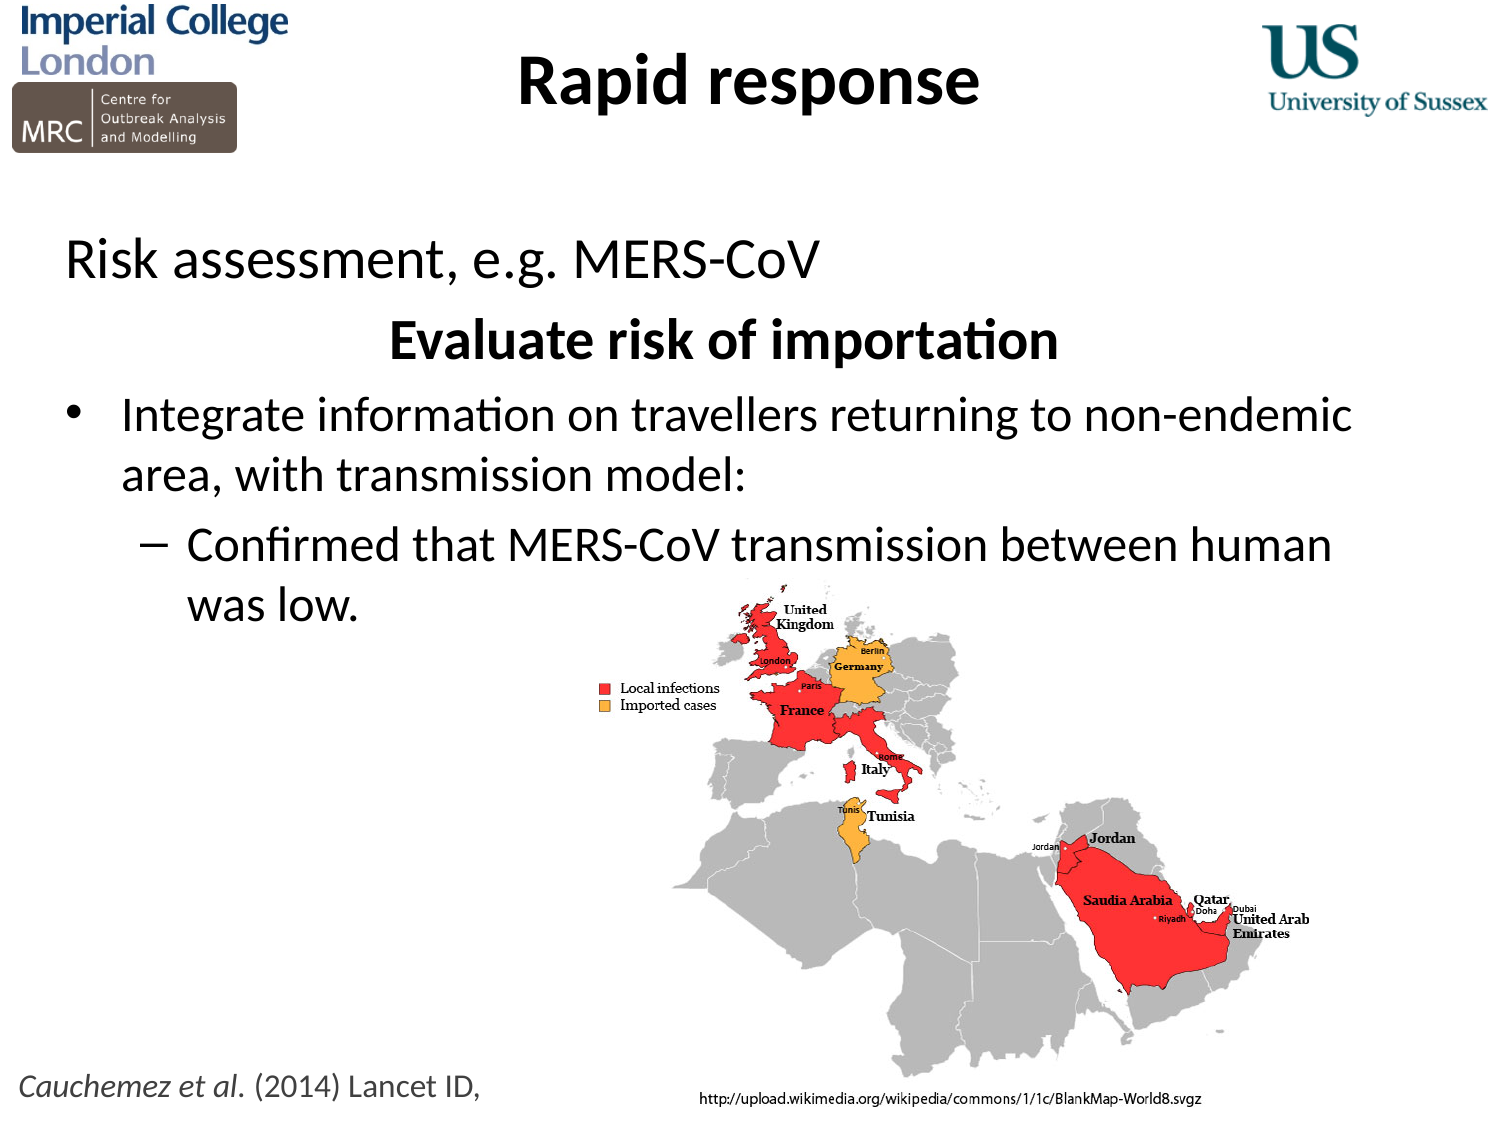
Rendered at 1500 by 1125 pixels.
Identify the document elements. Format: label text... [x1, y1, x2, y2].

picture [1425, 24, 1488, 117]
title Rapid response [75, 0, 1425, 150]
picture [587, 578, 1321, 1109]
list Risk assessment, e.g. MERS-CoV Evaluate risk of importation Integrate information on travellers returning to non-endemic area, with transmission model: Confirmed that MERS-CoV transmission between human was low. [50, 212, 1400, 1050]
text_box Cauchemez et al. (2014) Lancet ID, [3, 1056, 497, 1112]
picture [12, 82, 237, 153]
picture [22, 4, 75, 75]
